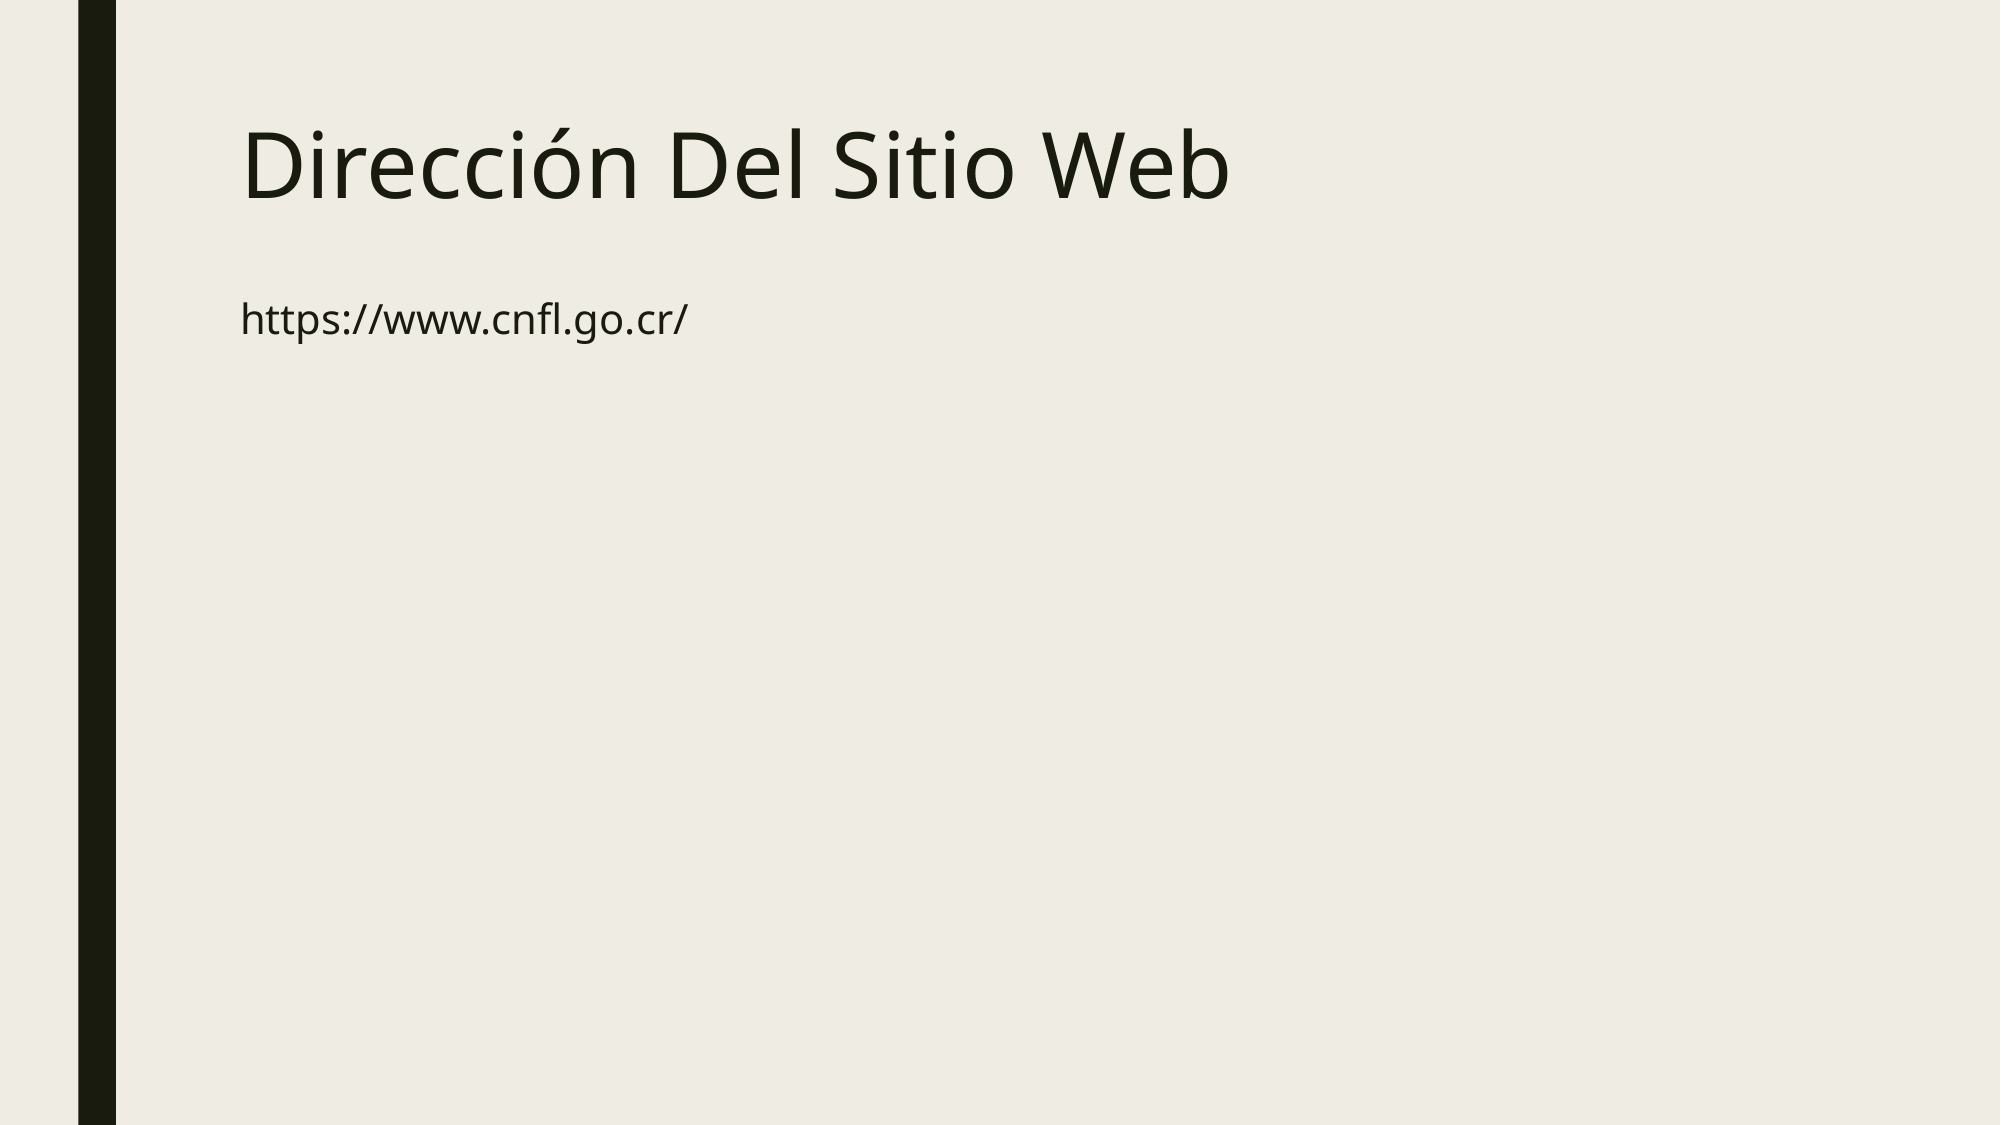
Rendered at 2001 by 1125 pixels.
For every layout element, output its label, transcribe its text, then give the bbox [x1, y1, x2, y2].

list https://www.cnfl.go.cr/ [225, 289, 1800, 963]
title Dirección Del Sitio Web [225, 112, 1800, 289]
